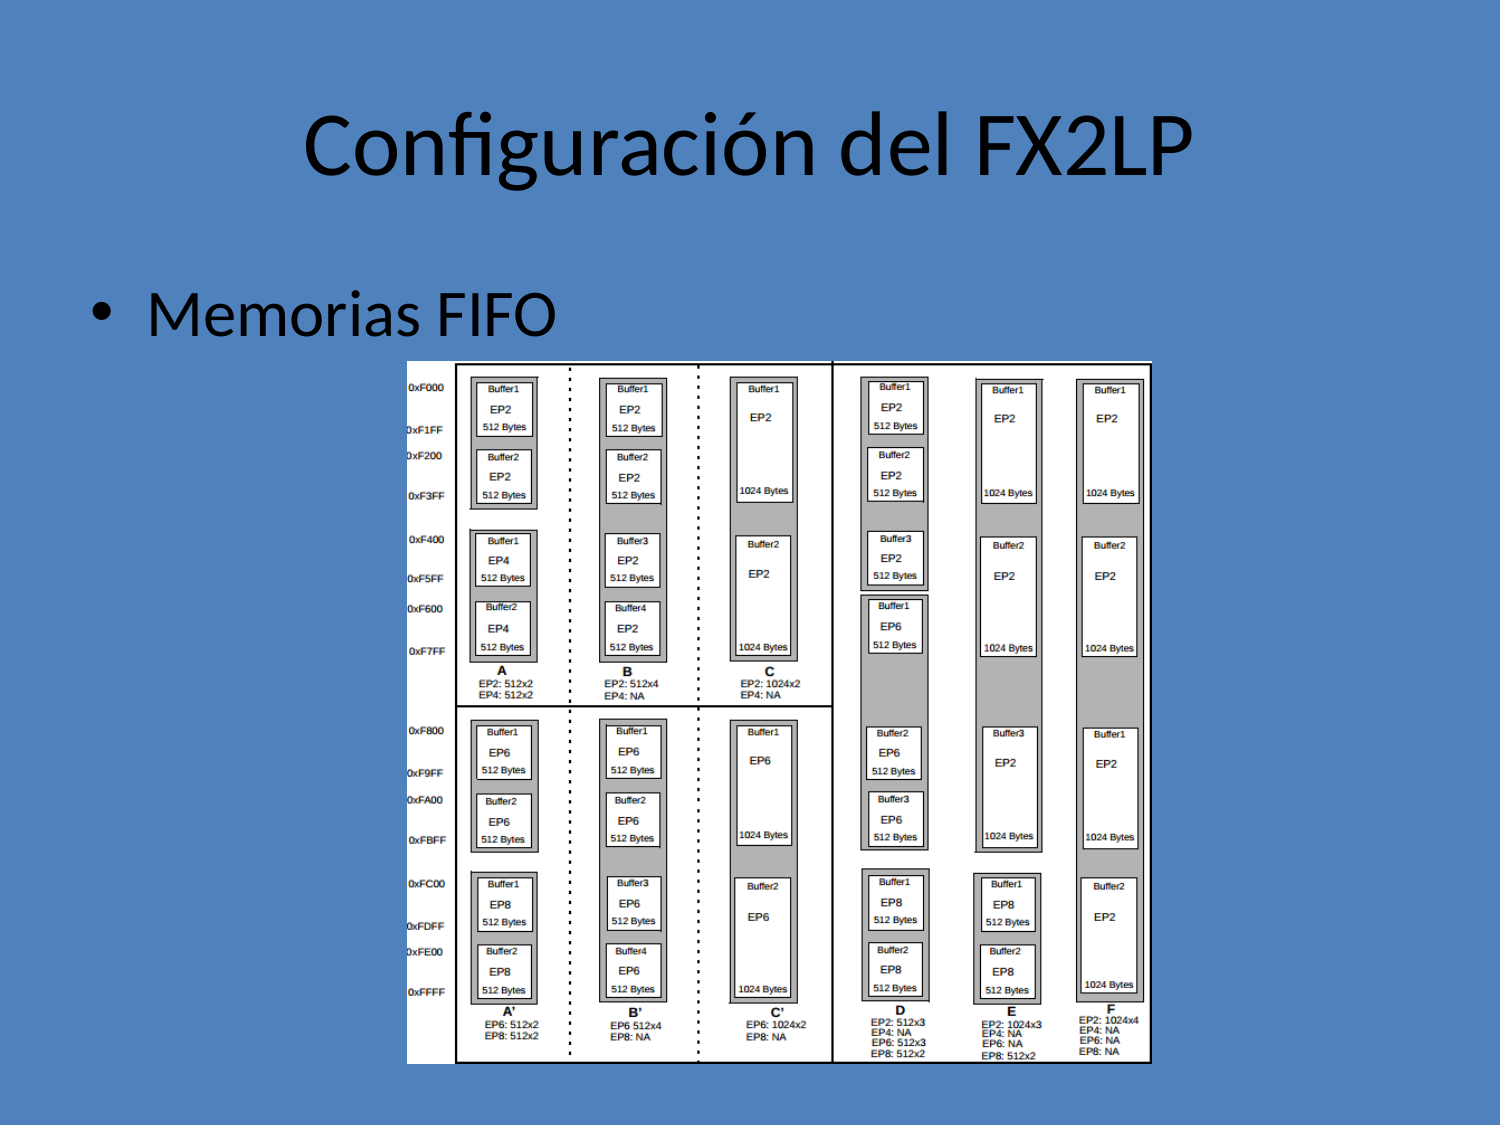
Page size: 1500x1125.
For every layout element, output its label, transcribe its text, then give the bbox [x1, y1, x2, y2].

list Memorias FIFO [75, 262, 1425, 1005]
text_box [407, 361, 1152, 1064]
title Configuración del FX2LP [75, 45, 1425, 233]
